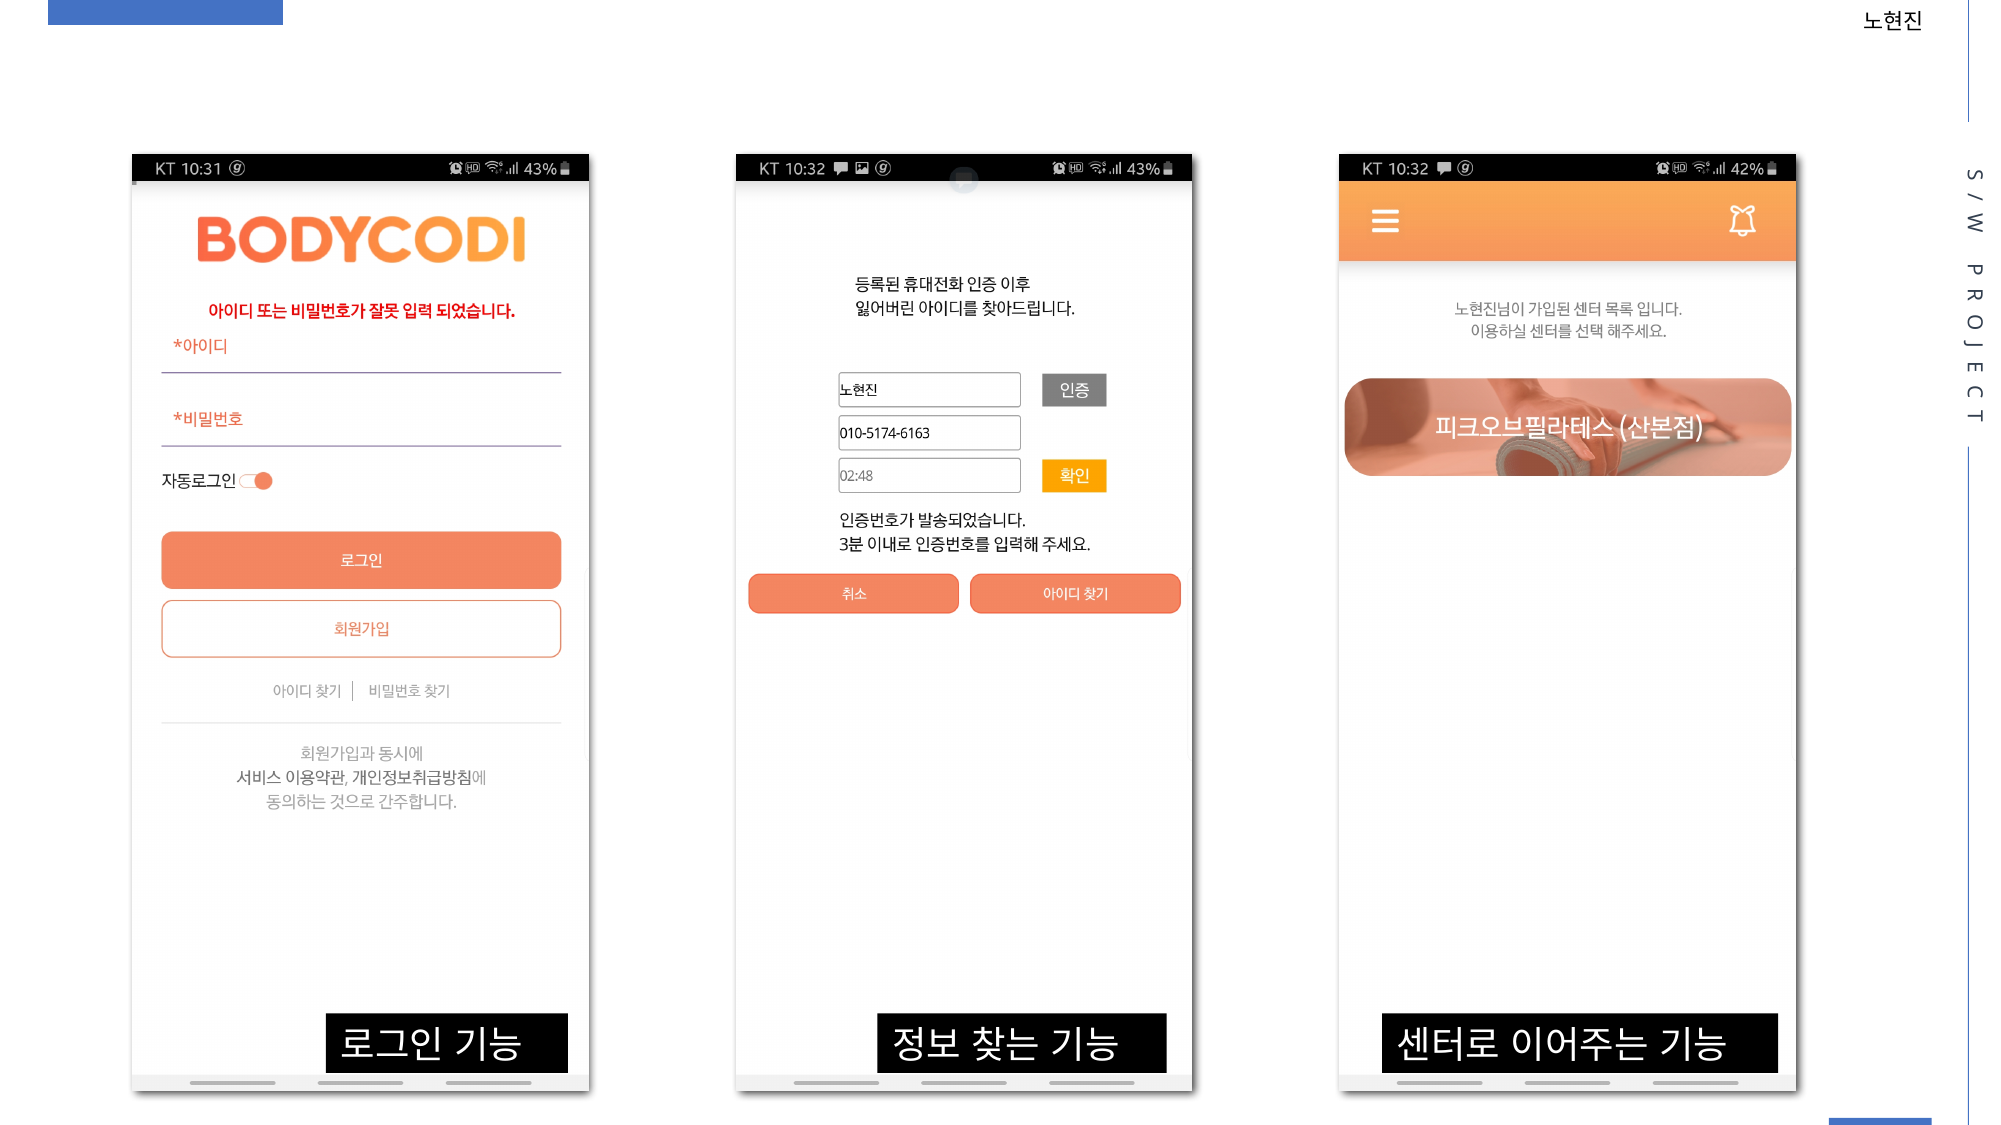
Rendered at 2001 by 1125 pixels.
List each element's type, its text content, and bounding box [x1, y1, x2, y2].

picture [132, 154, 589, 1092]
text_box [1828, 1117, 1933, 1125]
picture [1339, 154, 1796, 1092]
text_box 노현진 [1849, 0, 1952, 41]
text_box [47, 0, 284, 26]
picture [736, 154, 1192, 1092]
text_box S/W PROJECT [1940, 154, 1997, 447]
